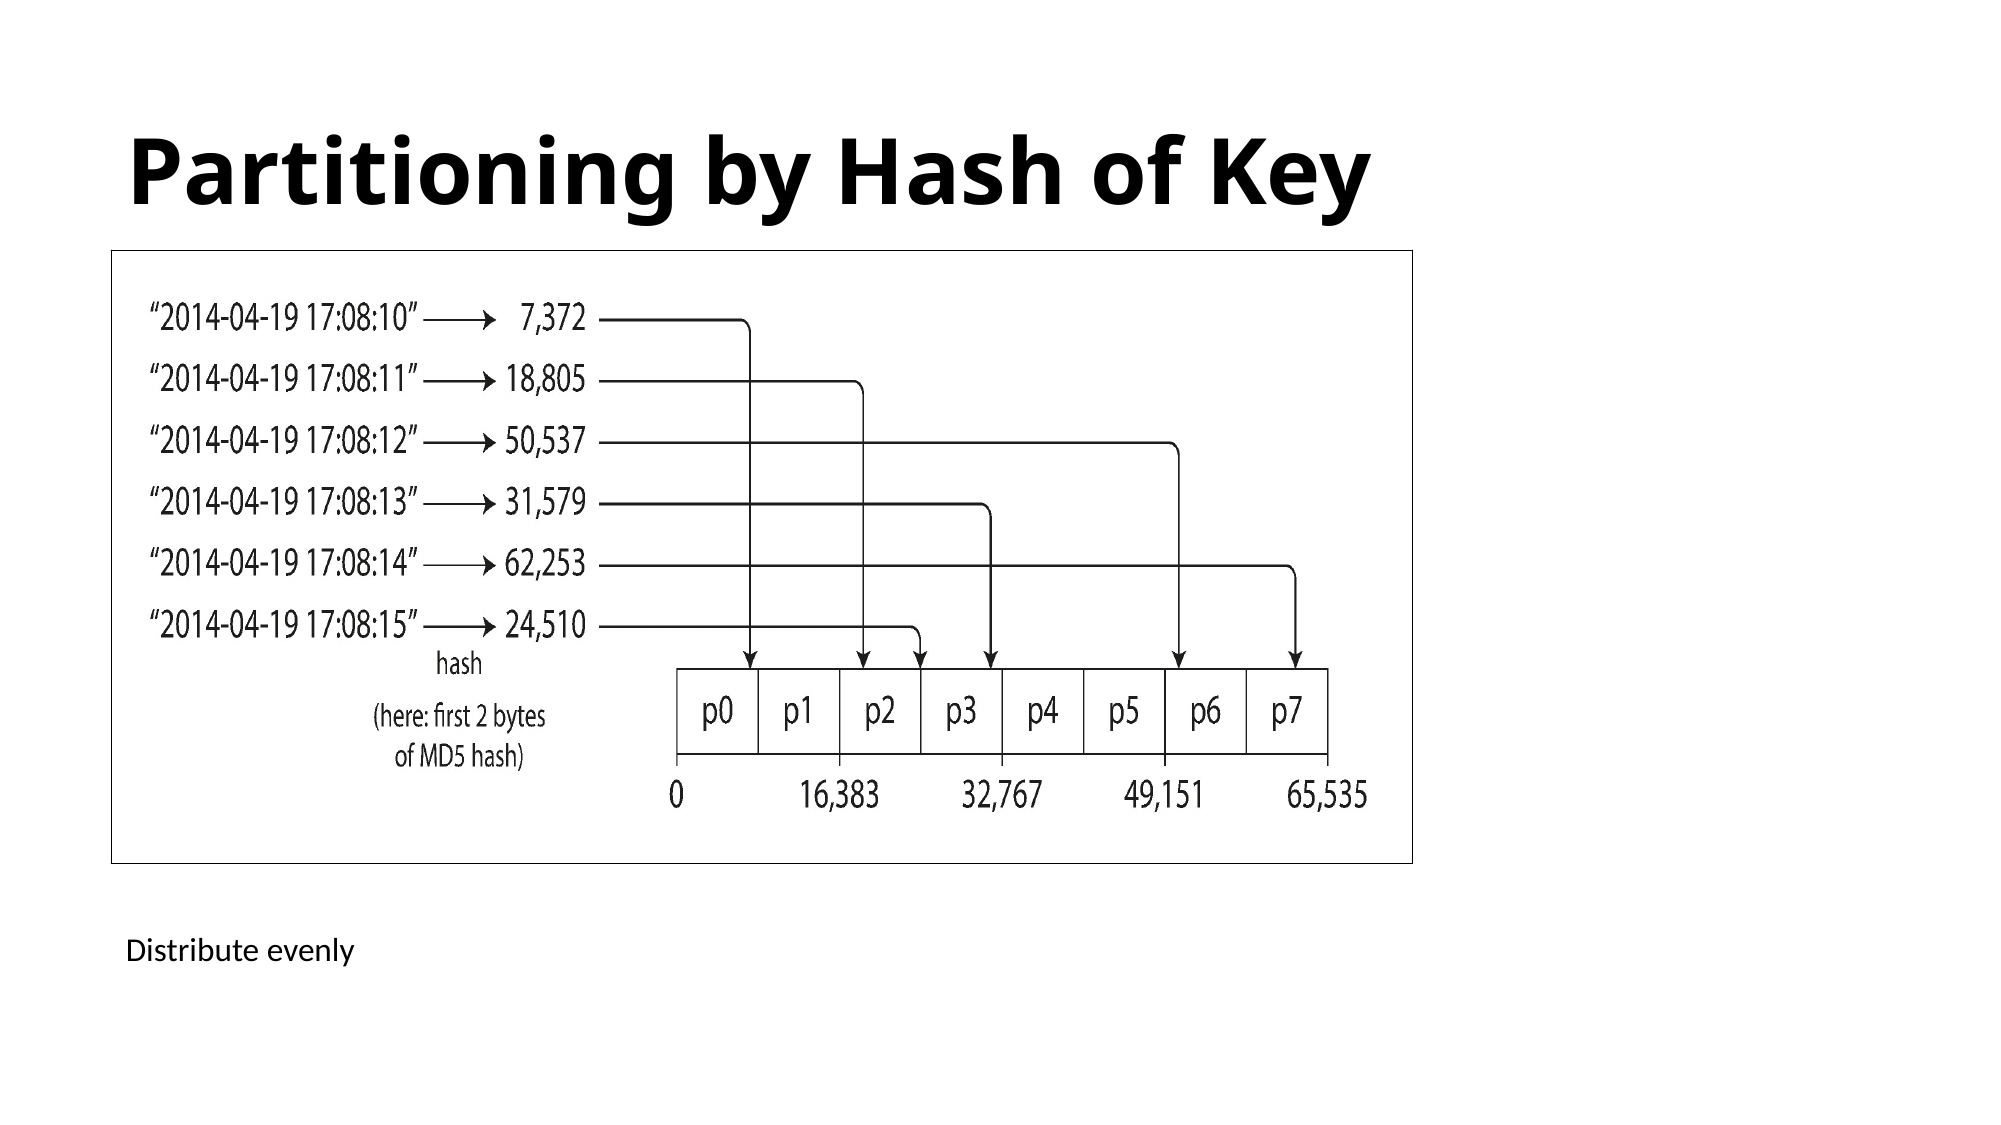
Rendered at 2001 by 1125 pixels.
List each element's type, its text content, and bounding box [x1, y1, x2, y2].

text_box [110, 249, 1413, 864]
text_box Distribute evenly [111, 920, 934, 976]
title Partitioning by Hash of Key [111, 99, 1522, 250]
